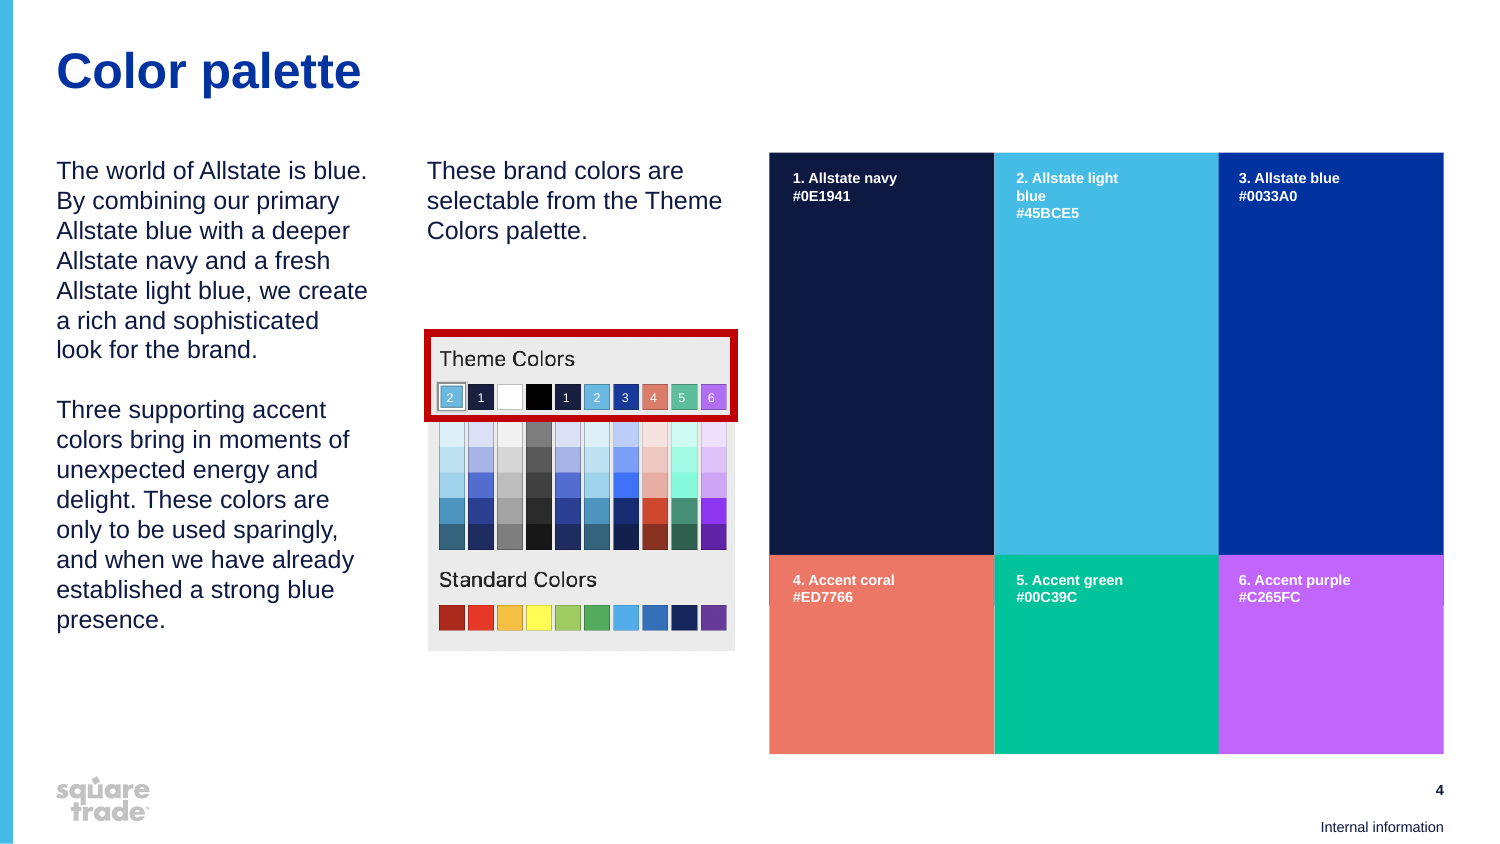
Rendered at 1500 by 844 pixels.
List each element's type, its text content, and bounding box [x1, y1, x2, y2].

title Color palette [56, 45, 1444, 120]
text_box 4. Accent coral #ED7766 [792, 570, 912, 606]
text_box 5. Accent green #00C39C [1016, 570, 1135, 606]
text_box [994, 152, 1218, 554]
text_box 2. Allstate light blue #45BCE5 [1016, 169, 1150, 222]
text_box These brand colors are selectable from the Theme Colors palette. [426, 154, 739, 300]
text_box 6. Accent purple #C265FC [1238, 570, 1358, 606]
text_box [994, 554, 1218, 755]
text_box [427, 332, 735, 652]
text_box 1. Allstate navy #0E1941 [792, 169, 912, 205]
text_box [1218, 152, 1444, 554]
text_box [1218, 554, 1444, 755]
slide_number 4 [1355, 776, 1444, 804]
text_box 3. Allstate blue #0033A0 [1238, 169, 1358, 205]
text_box The world of Allstate is blue. By combining our primary Allstate blue with a deeper Allstate navy and a fresh Allstate light blue, we create a rich and sophisticated look for the brand. Three supporting accent colors bring in moments of unexpected energy and delight. These colors are only to be used sparingly, and when we have already established a strong blue presence. [56, 154, 373, 665]
text_box [769, 152, 994, 554]
text_box [769, 554, 994, 755]
